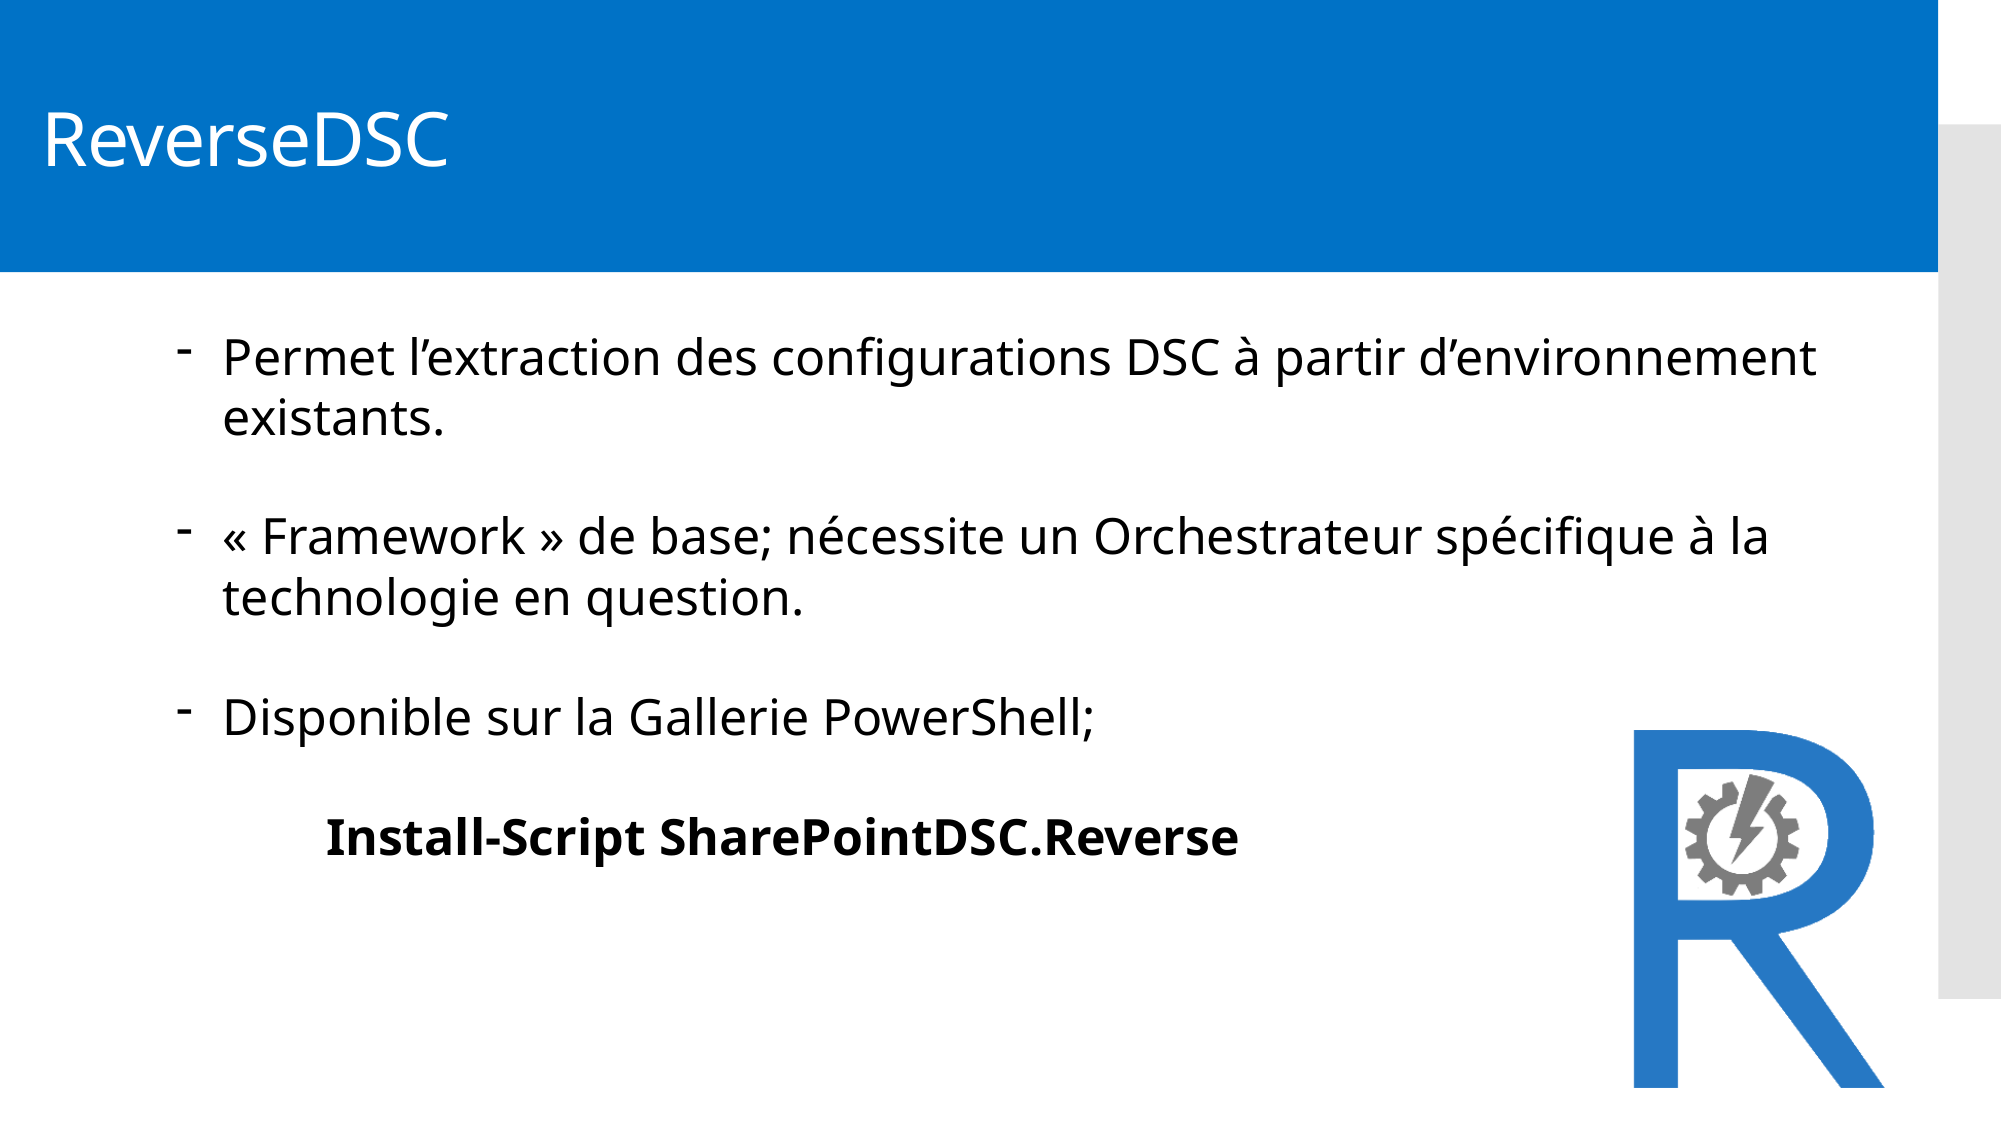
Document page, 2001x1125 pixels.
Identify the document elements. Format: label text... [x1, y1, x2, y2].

picture [1567, 729, 1927, 1089]
title ReverseDSC [26, 26, 1870, 257]
text_box Permet l’extraction des configurations DSC à partir d’environnement existants. « Framework » de base; nécessite un Orchestrateur spécifique à la technologie en question. Disponible sur la Gallerie PowerShell; Install-Script SharePointDSC.Reverse [161, 317, 1870, 933]
